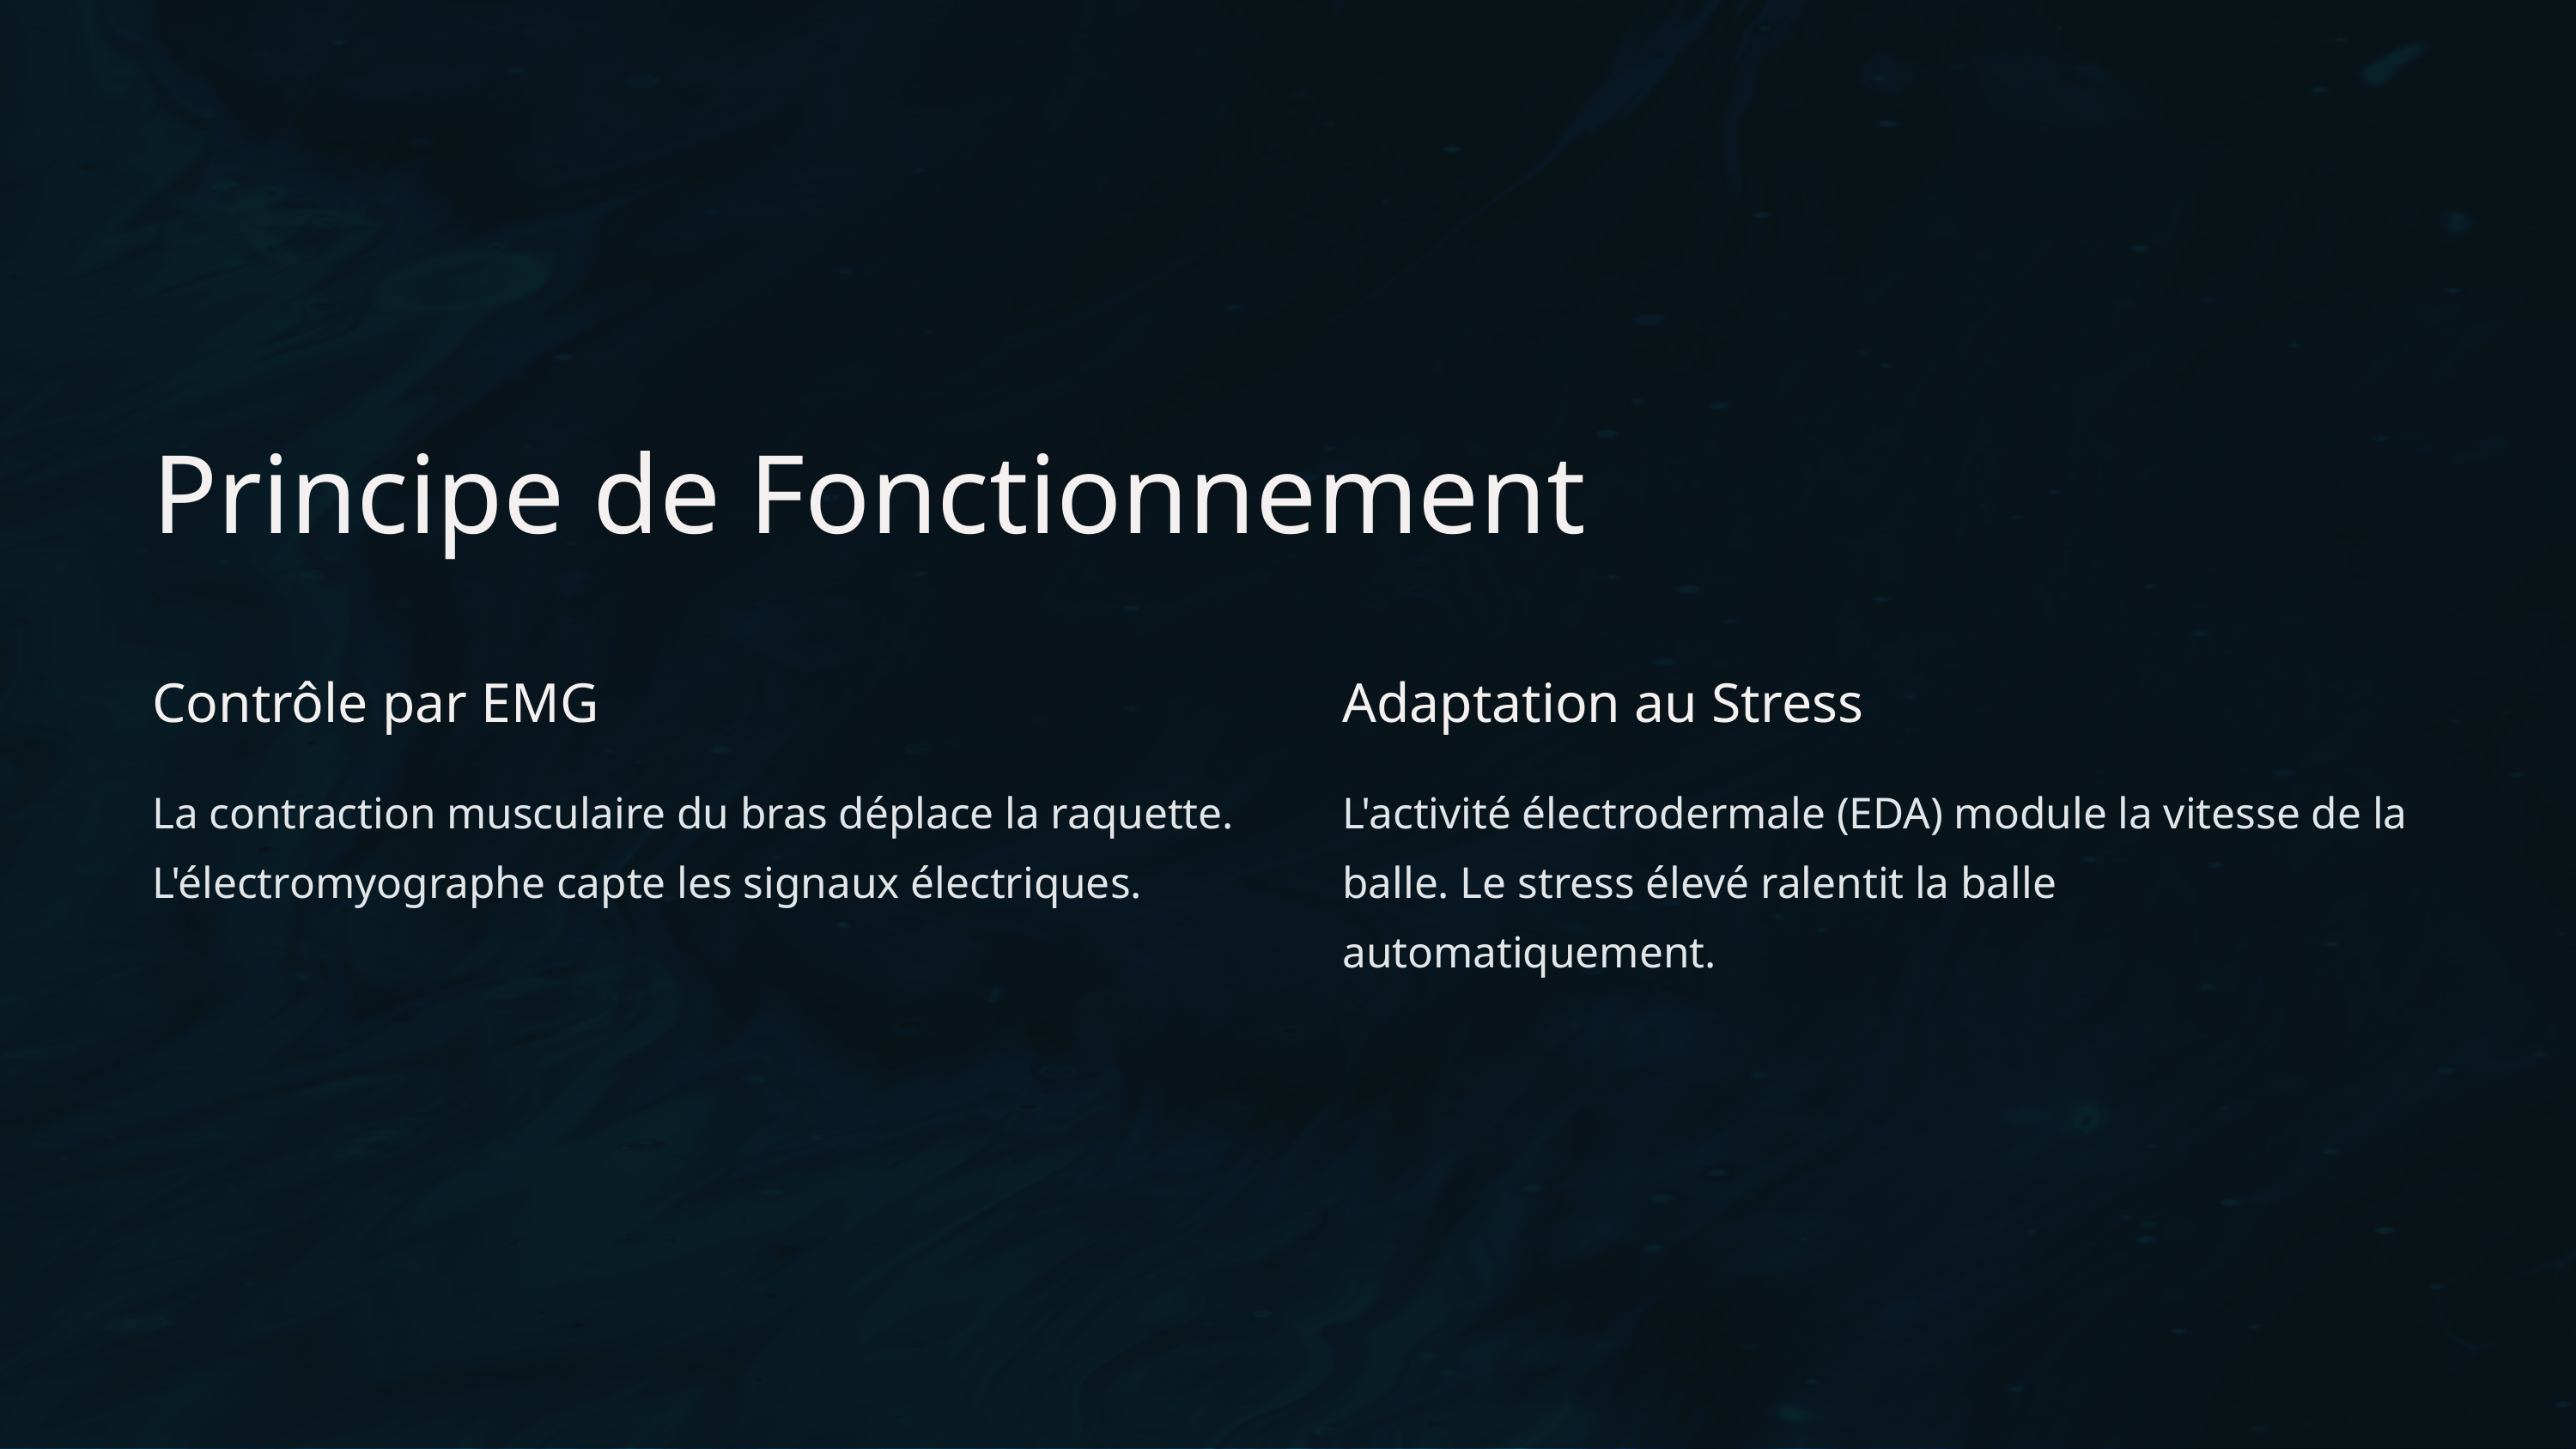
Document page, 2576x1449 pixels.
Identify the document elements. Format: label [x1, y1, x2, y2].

text_box [1342, 778, 2426, 987]
text_box [151, 422, 1684, 589]
text_box [0, 0, 2576, 1449]
text_box [1341, 665, 1922, 736]
text_box [151, 666, 696, 736]
text_box [151, 778, 1236, 987]
